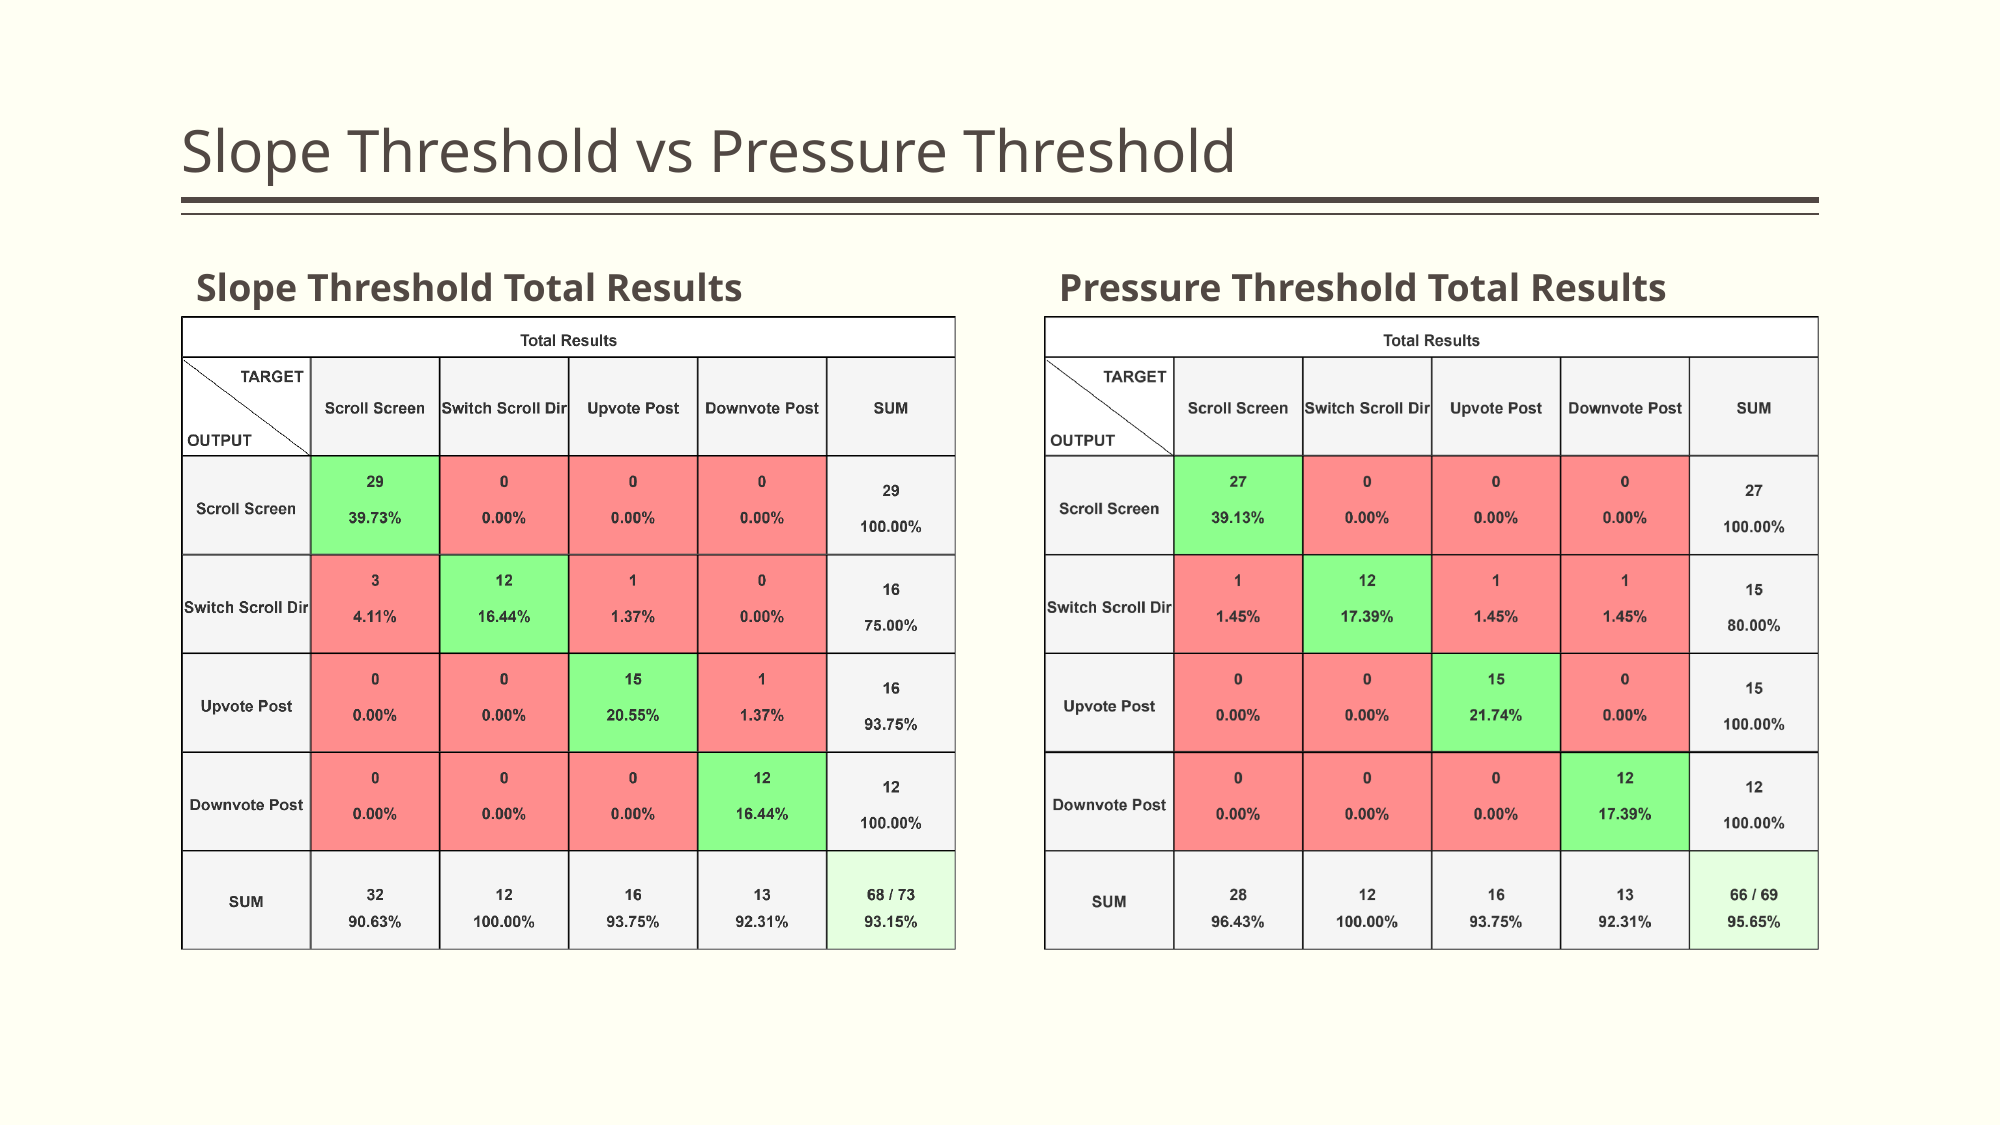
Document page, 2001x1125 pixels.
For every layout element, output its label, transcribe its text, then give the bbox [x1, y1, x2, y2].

text_box Pressure Threshold Total Results [1044, 256, 1819, 316]
text_box Slope Threshold Total Results [181, 256, 956, 316]
picture [181, 316, 956, 950]
picture [1044, 316, 1819, 950]
title Slope Threshold vs Pressure Threshold [181, 12, 1819, 193]
